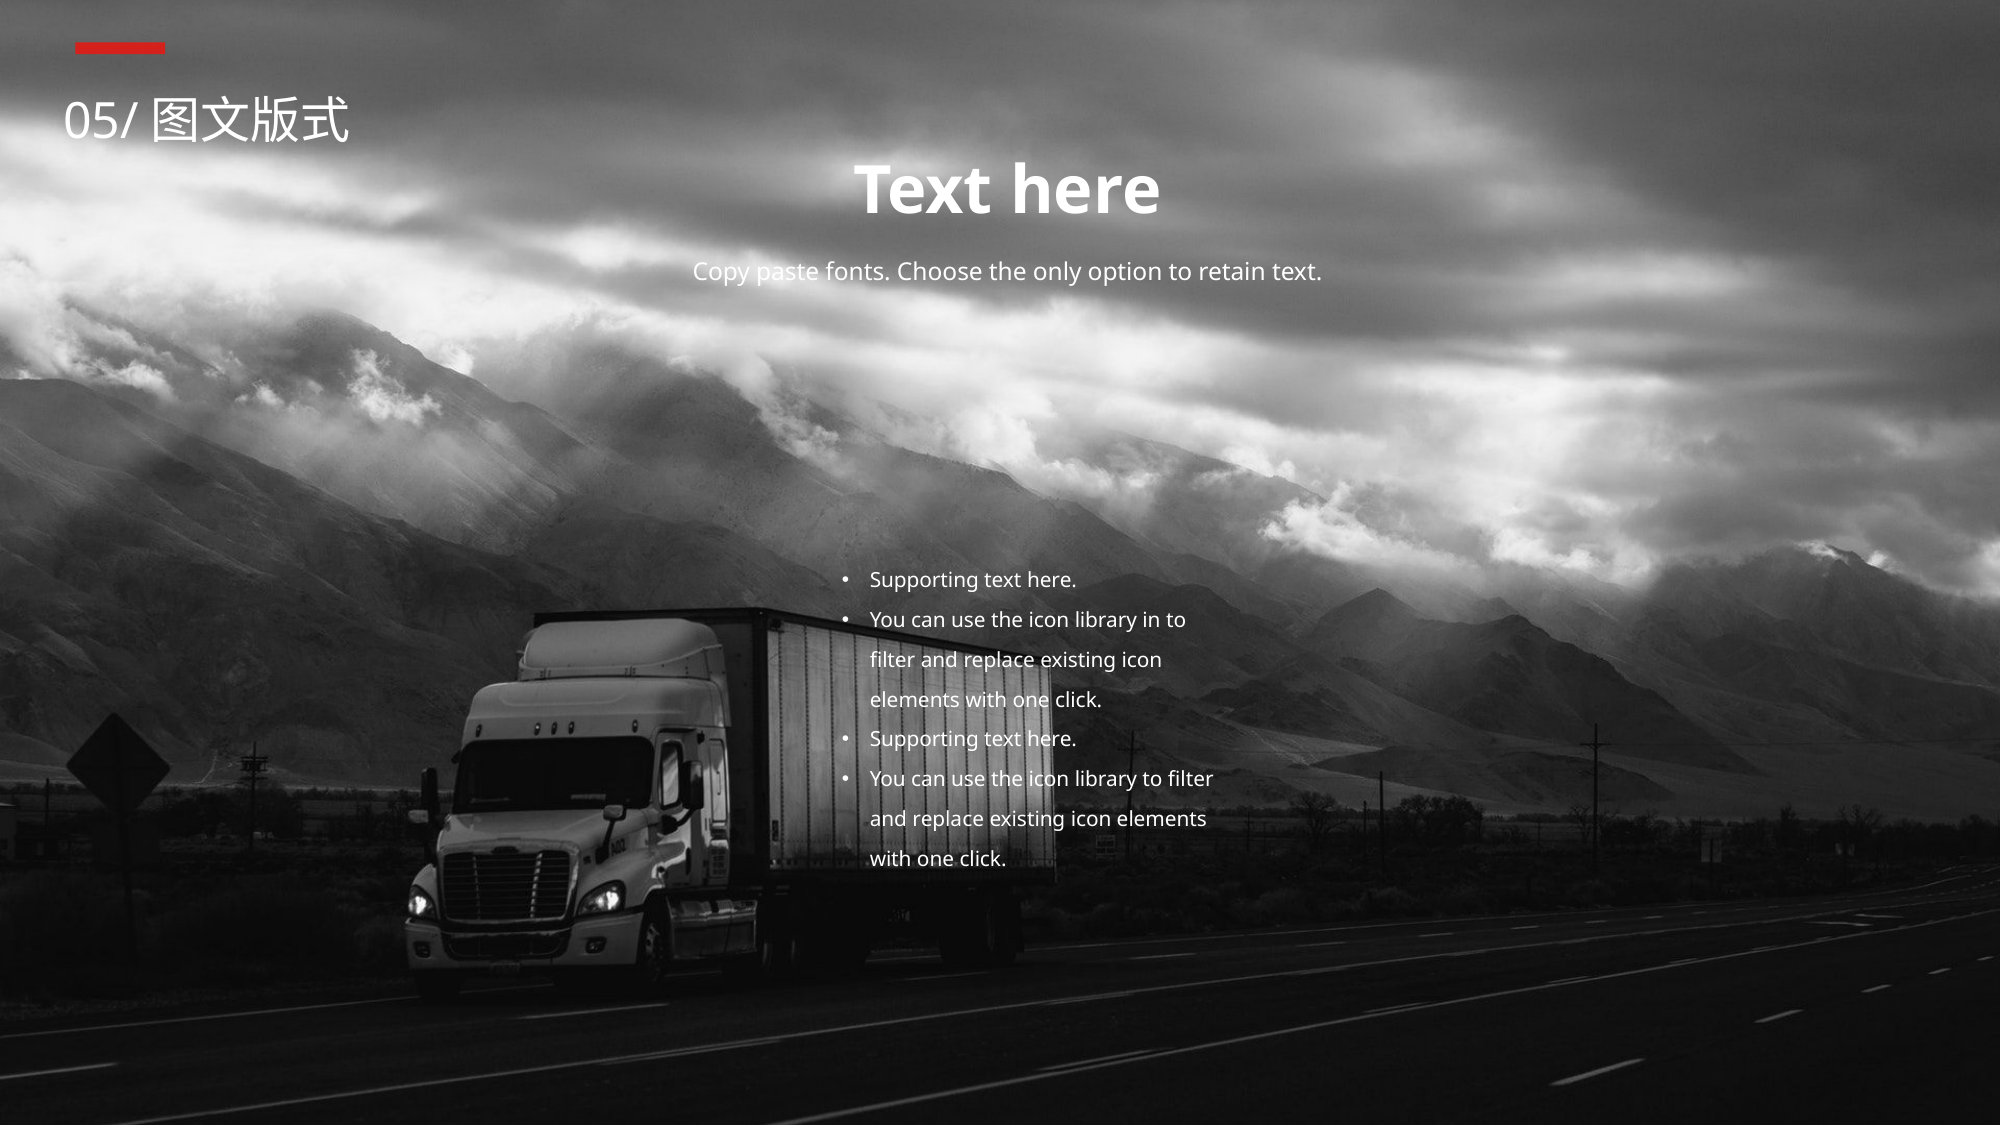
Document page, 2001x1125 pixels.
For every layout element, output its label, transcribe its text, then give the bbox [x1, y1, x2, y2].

slide_number 50 [1412, 1042, 1863, 1103]
text_box 05/图文版式 [48, 69, 1950, 171]
text_box [75, 42, 166, 55]
text_box Supporting text here. You can use the icon library in to filter and replace existing icon elements with one click. Supporting text here. You can use the icon library to filter and replace existing icon elements with one click. [827, 544, 1246, 993]
text_box Copy paste fonts. Choose the only option to retain text. [677, 238, 1339, 298]
text_box Text here [677, 171, 1339, 238]
text_box [0, 0, 2000, 1125]
